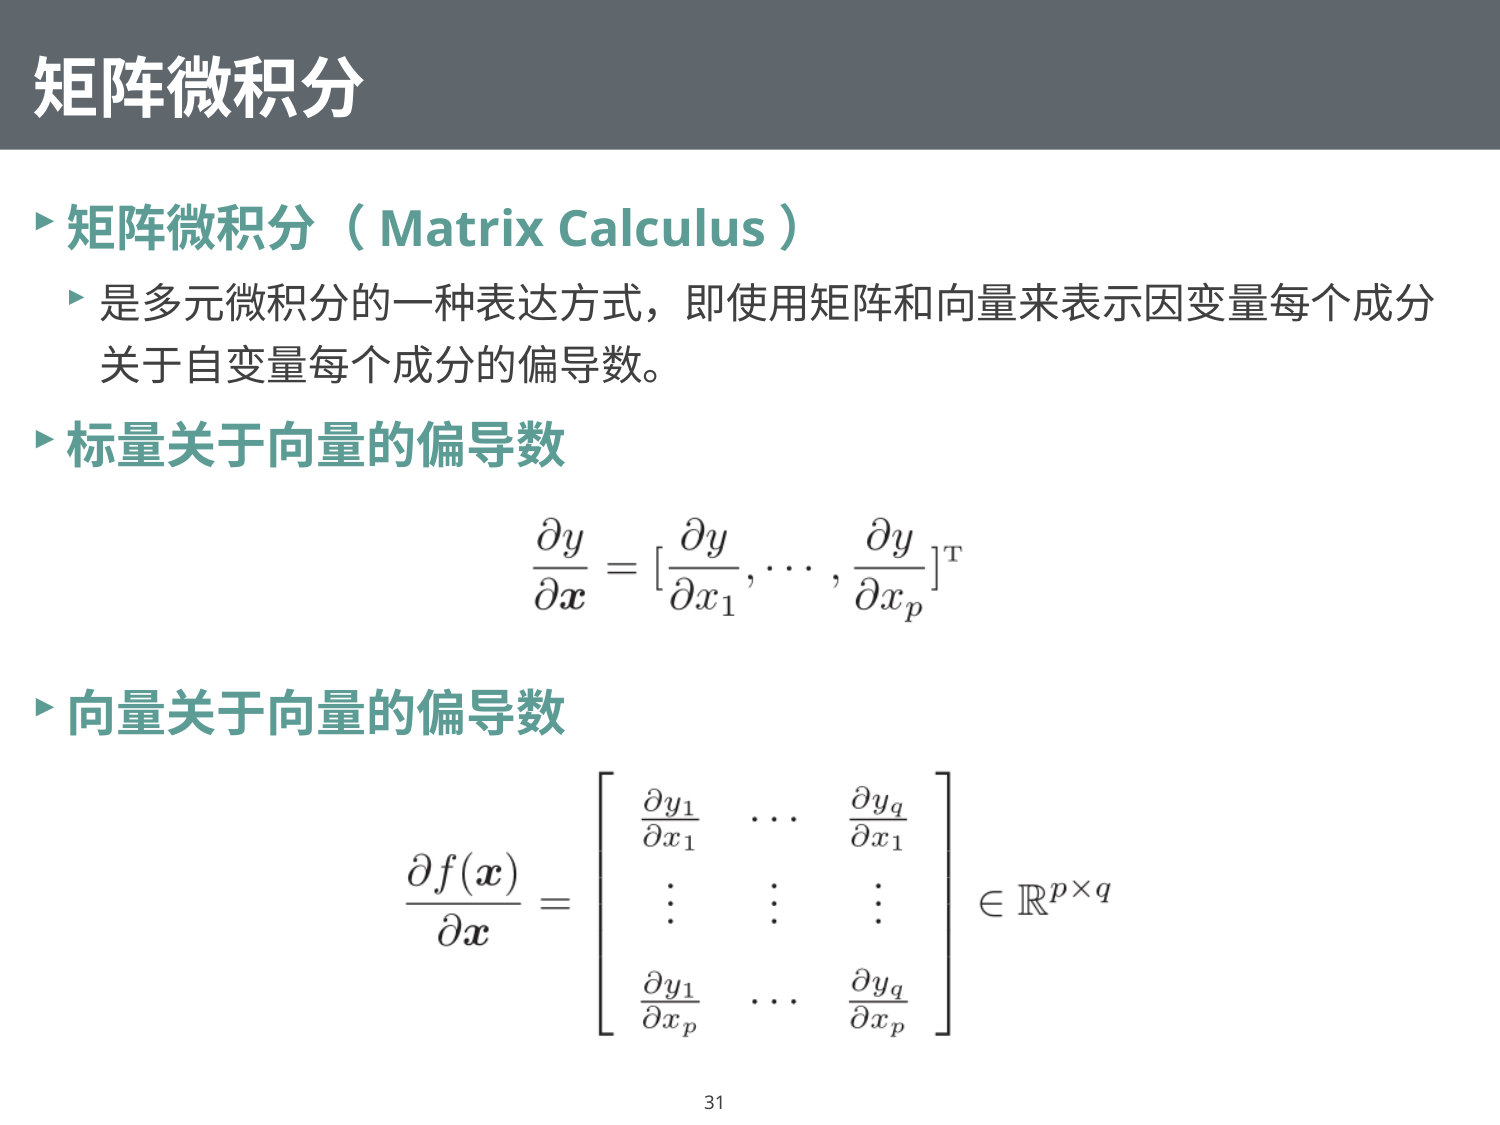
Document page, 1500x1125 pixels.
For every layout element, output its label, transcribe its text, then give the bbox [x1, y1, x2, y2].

title 矩阵微积分 [17, 16, 1483, 134]
picture [386, 737, 1113, 1060]
picture [526, 499, 974, 626]
list 矩阵微积分（Matrix Calculus） 是多元微积分的一种表达方式，即使用矩阵和向量来表示因变量每个成分关于自变量每个成分的偏导数。 标量关于向量的偏导数 向量关于向量的偏导数 [17, 173, 1483, 1084]
